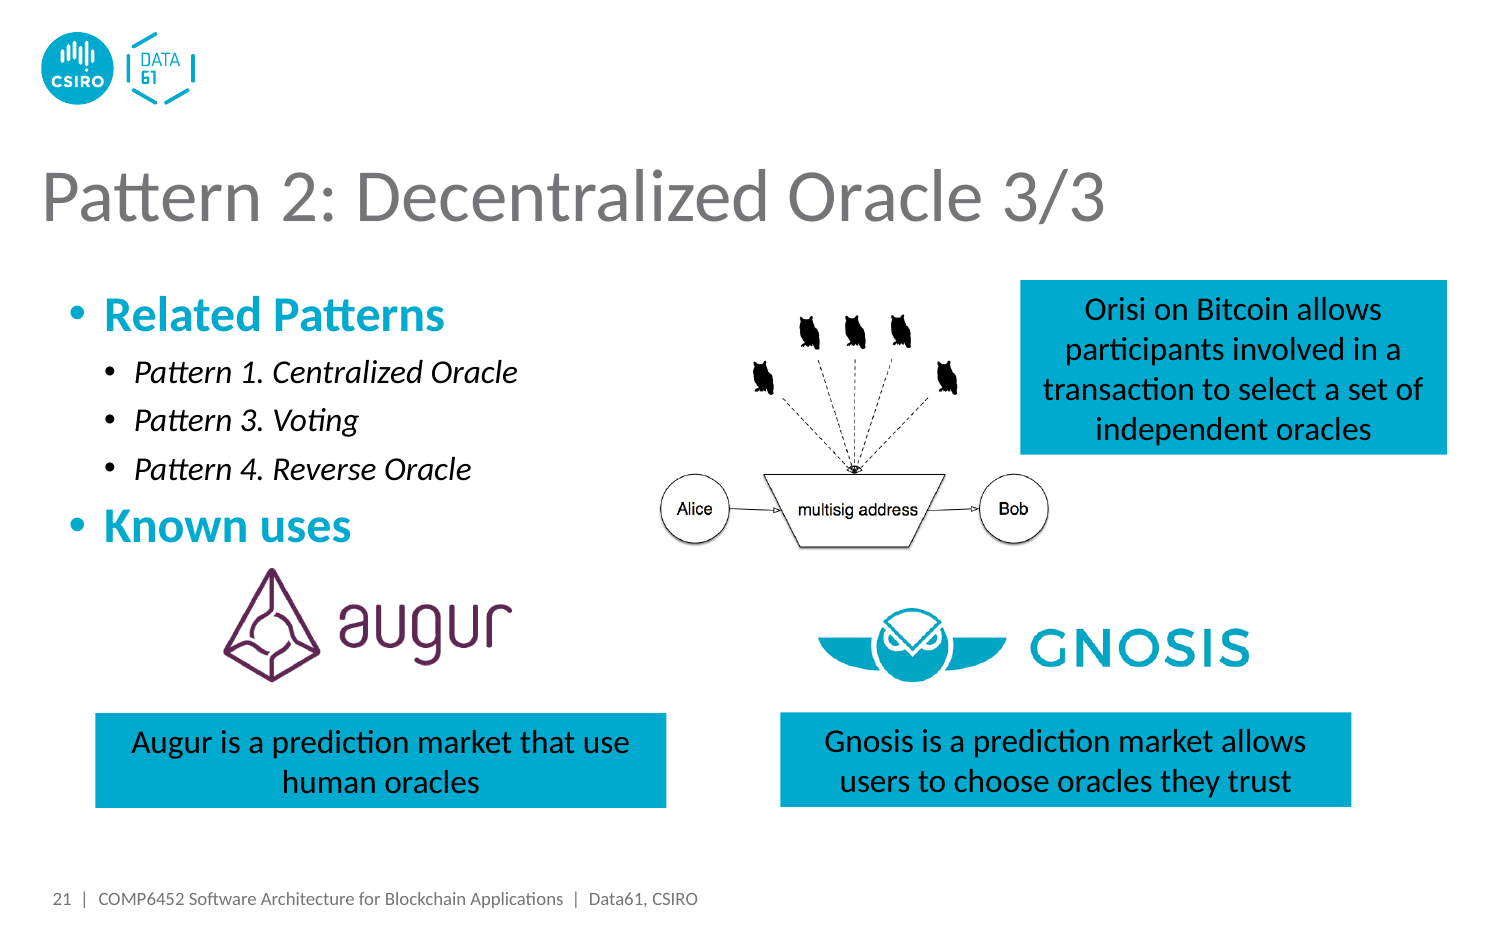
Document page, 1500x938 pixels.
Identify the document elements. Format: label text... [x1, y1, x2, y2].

picture [186, 552, 557, 699]
picture [655, 302, 1052, 552]
list Related Patterns Pattern 1. Centralized Oracle Pattern 3. Voting Pattern 4. Reverse Oracle Known uses [68, 288, 730, 573]
text_box Orisi on Bitcoin allows participants involved in a transaction to select a set of independent oracles [1020, 280, 1447, 455]
slide_number 21 | [41, 889, 89, 907]
title Pattern 2: Decentralized Oracle 3/3 [41, 146, 1459, 264]
text_box Gnosis is a prediction market allows users to choose oracles they trust [780, 712, 1352, 807]
picture [817, 607, 1249, 682]
footer COMP6452 Software Architecture for Blockchain Applications | Data61, CSIRO [98, 889, 1097, 907]
text_box Augur is a prediction market that use human oracles [95, 713, 667, 808]
